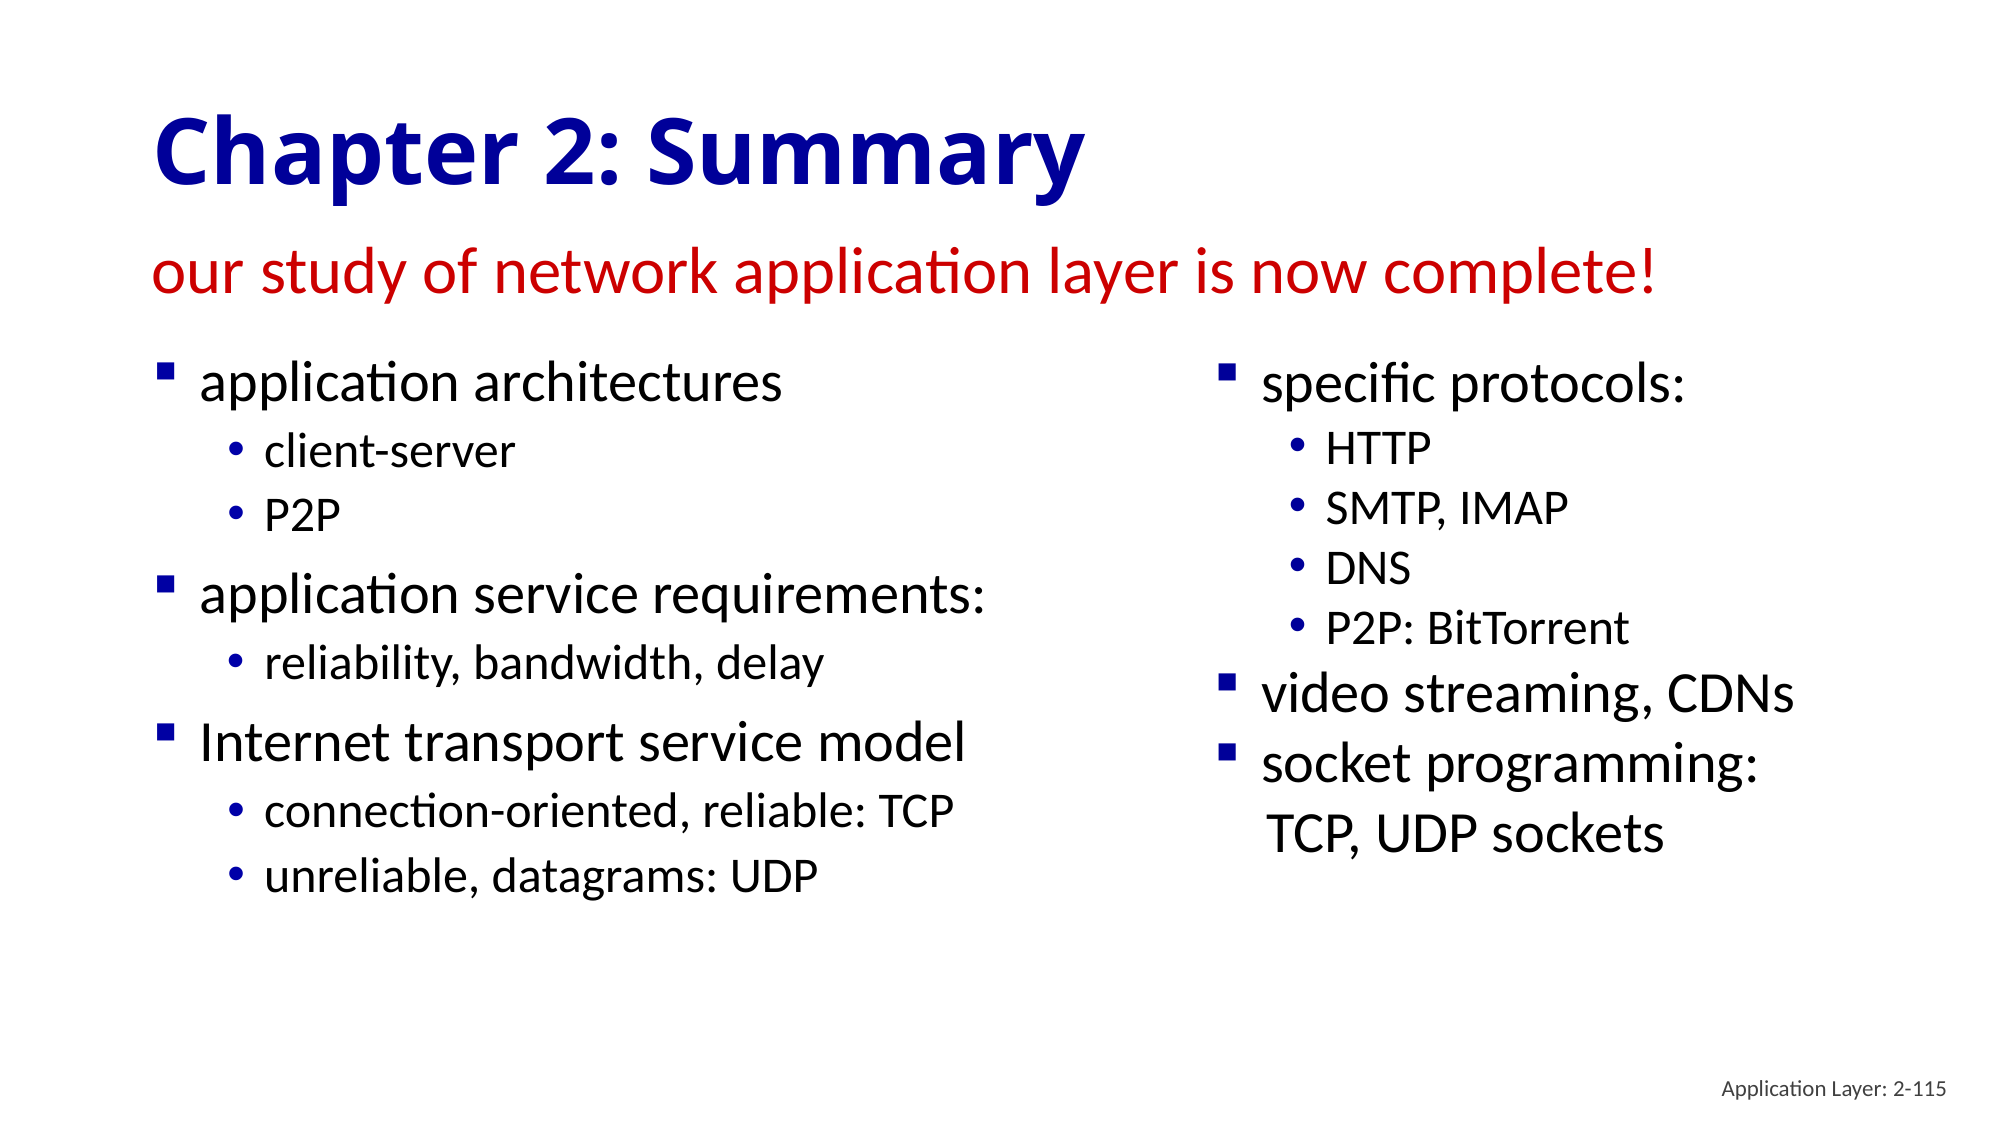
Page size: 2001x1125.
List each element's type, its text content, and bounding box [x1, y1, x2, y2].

list application architectures client-server P2P application service requirements: reliability, bandwidth, delay Internet transport service model connection-oriented, reliable: TCP unreliable, datagrams: UDP [137, 343, 1075, 1032]
title Chapter 2: Summary [137, 74, 1863, 221]
text_box our study of network application layer is now complete! [115, 228, 1791, 340]
slide_number Application Layer: 2-115 [1512, 1056, 1963, 1117]
text_box specific protocols: HTTP SMTP, IMAP DNS P2P: BitTorrent video streaming, CDNs socket programming: TCP, UDP sockets [1199, 337, 1963, 941]
